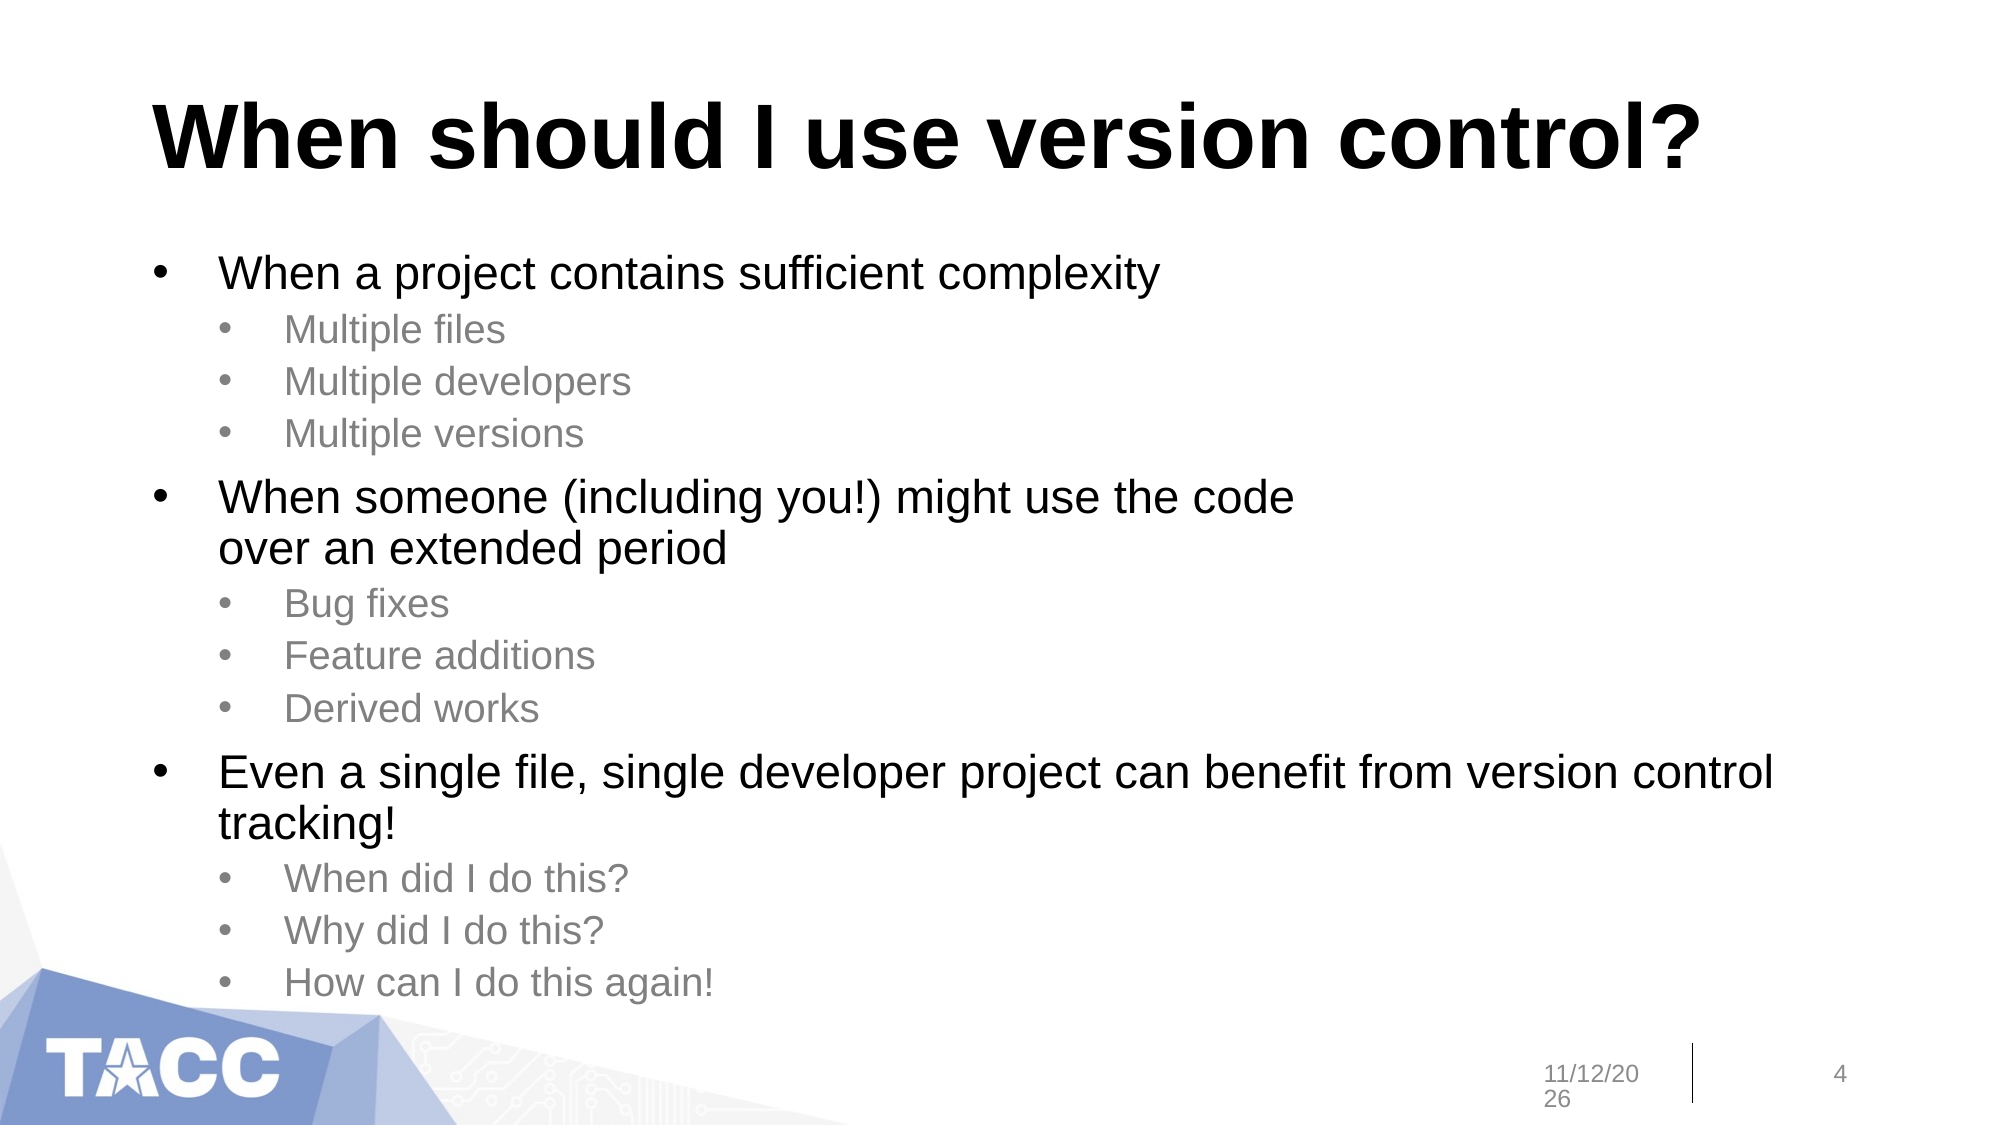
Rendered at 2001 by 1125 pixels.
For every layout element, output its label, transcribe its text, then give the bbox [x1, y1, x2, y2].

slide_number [1528, 1042, 1658, 1103]
slide_number 4 [1733, 1042, 1863, 1103]
list When a project contains sufficient complexity Multiple files Multiple developers Multiple versions When someone (including you!) might use the code over an extended period Bug fixes Feature additions Derived works Even a single file, single developer project can benefit from version control tracking! When did I do this? Why did I do this? How can I do this again! [137, 241, 1863, 1014]
picture [0, 0, 2001, 1125]
title When should I use version control? [137, 59, 1863, 219]
